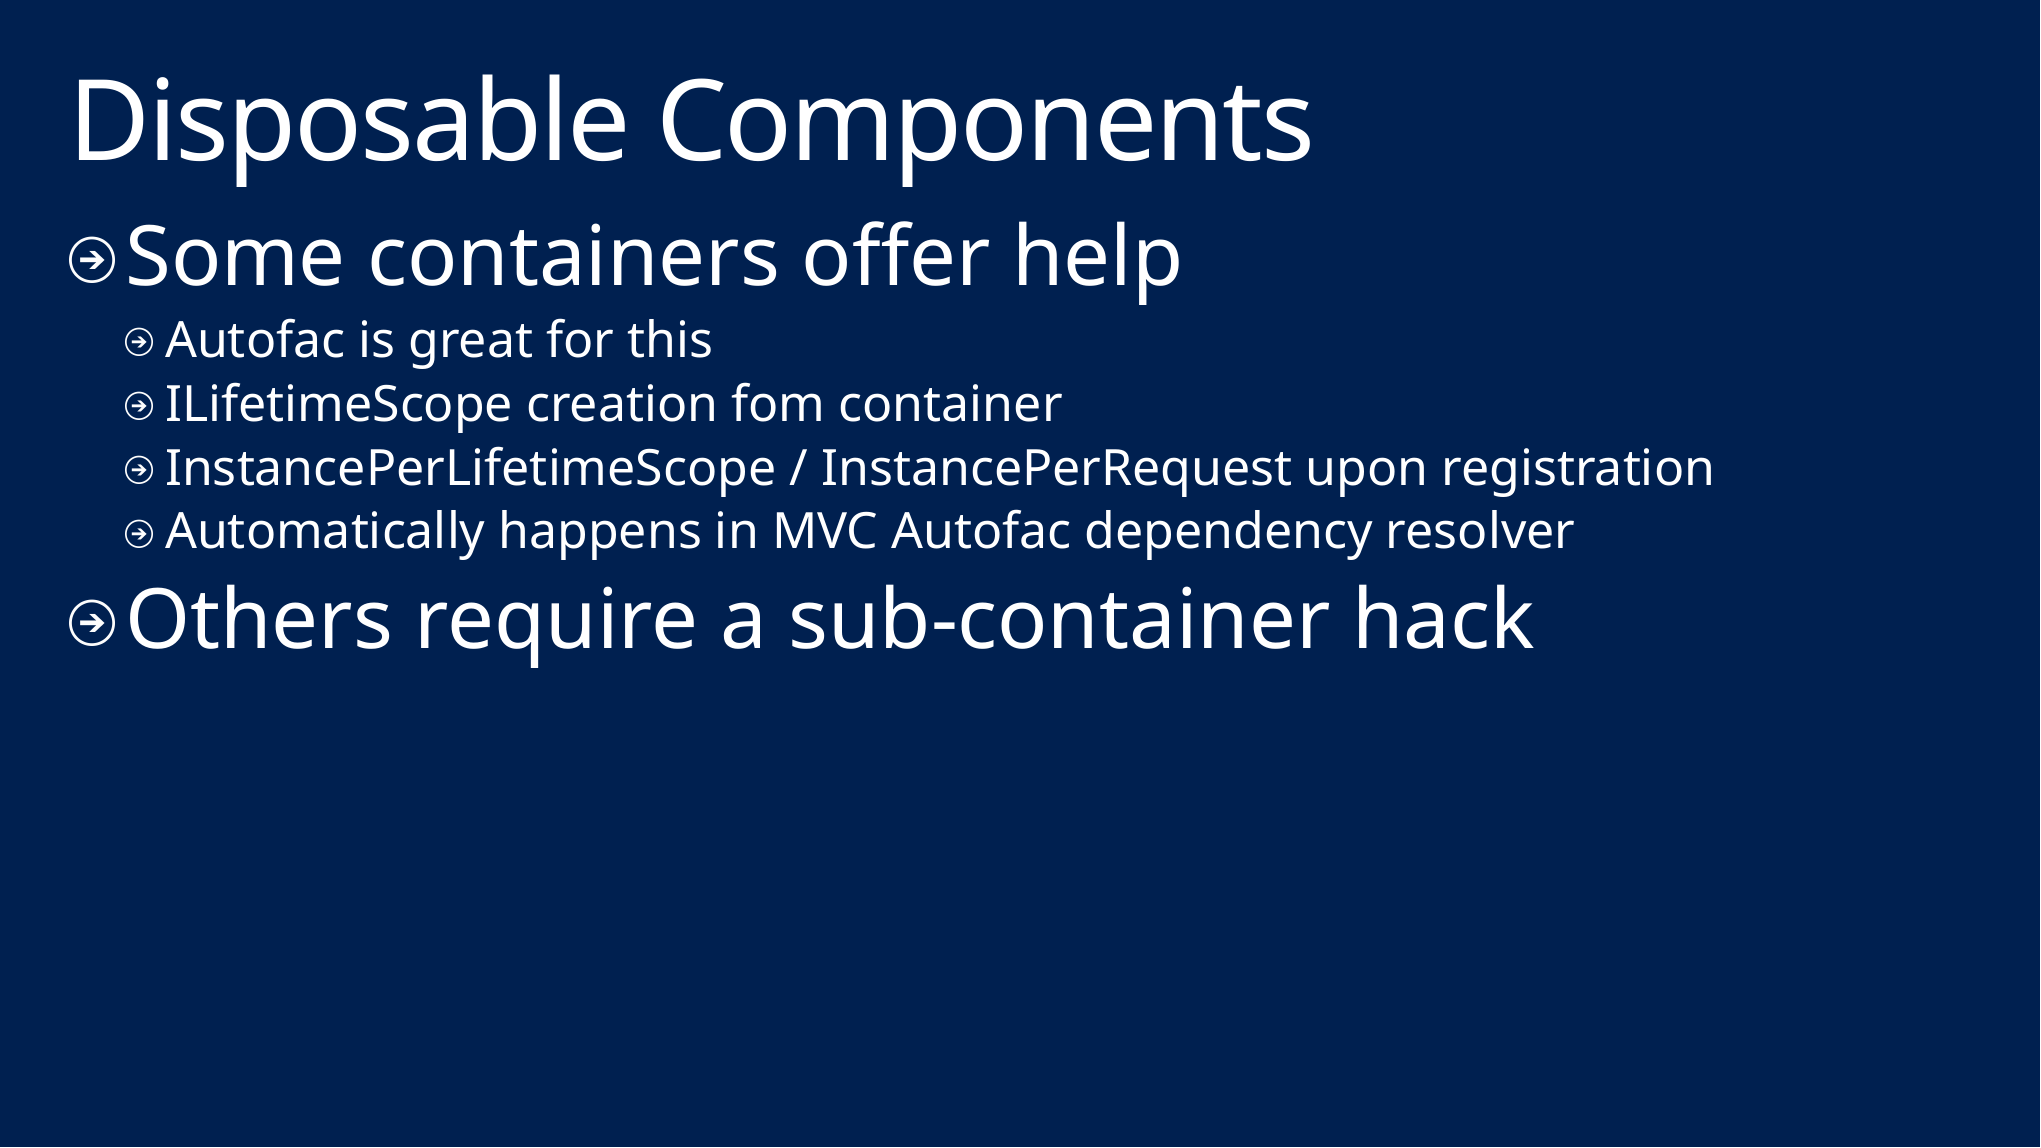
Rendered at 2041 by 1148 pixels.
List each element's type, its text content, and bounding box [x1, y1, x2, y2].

title Disposable Components [45, 48, 1996, 199]
picture [69, 224, 128, 283]
picture [125, 448, 161, 484]
picture [125, 384, 161, 420]
picture [125, 320, 161, 356]
picture [125, 512, 161, 548]
picture [69, 587, 128, 646]
list Some containers offer help Autofac is great for this ILifetimeScope creation fom container InstancePerLifetimeScope / InstancePerRequest upon registration Automatically happens in MVC Autofac dependency resolver Others require a sub-container hack [45, 199, 1995, 699]
